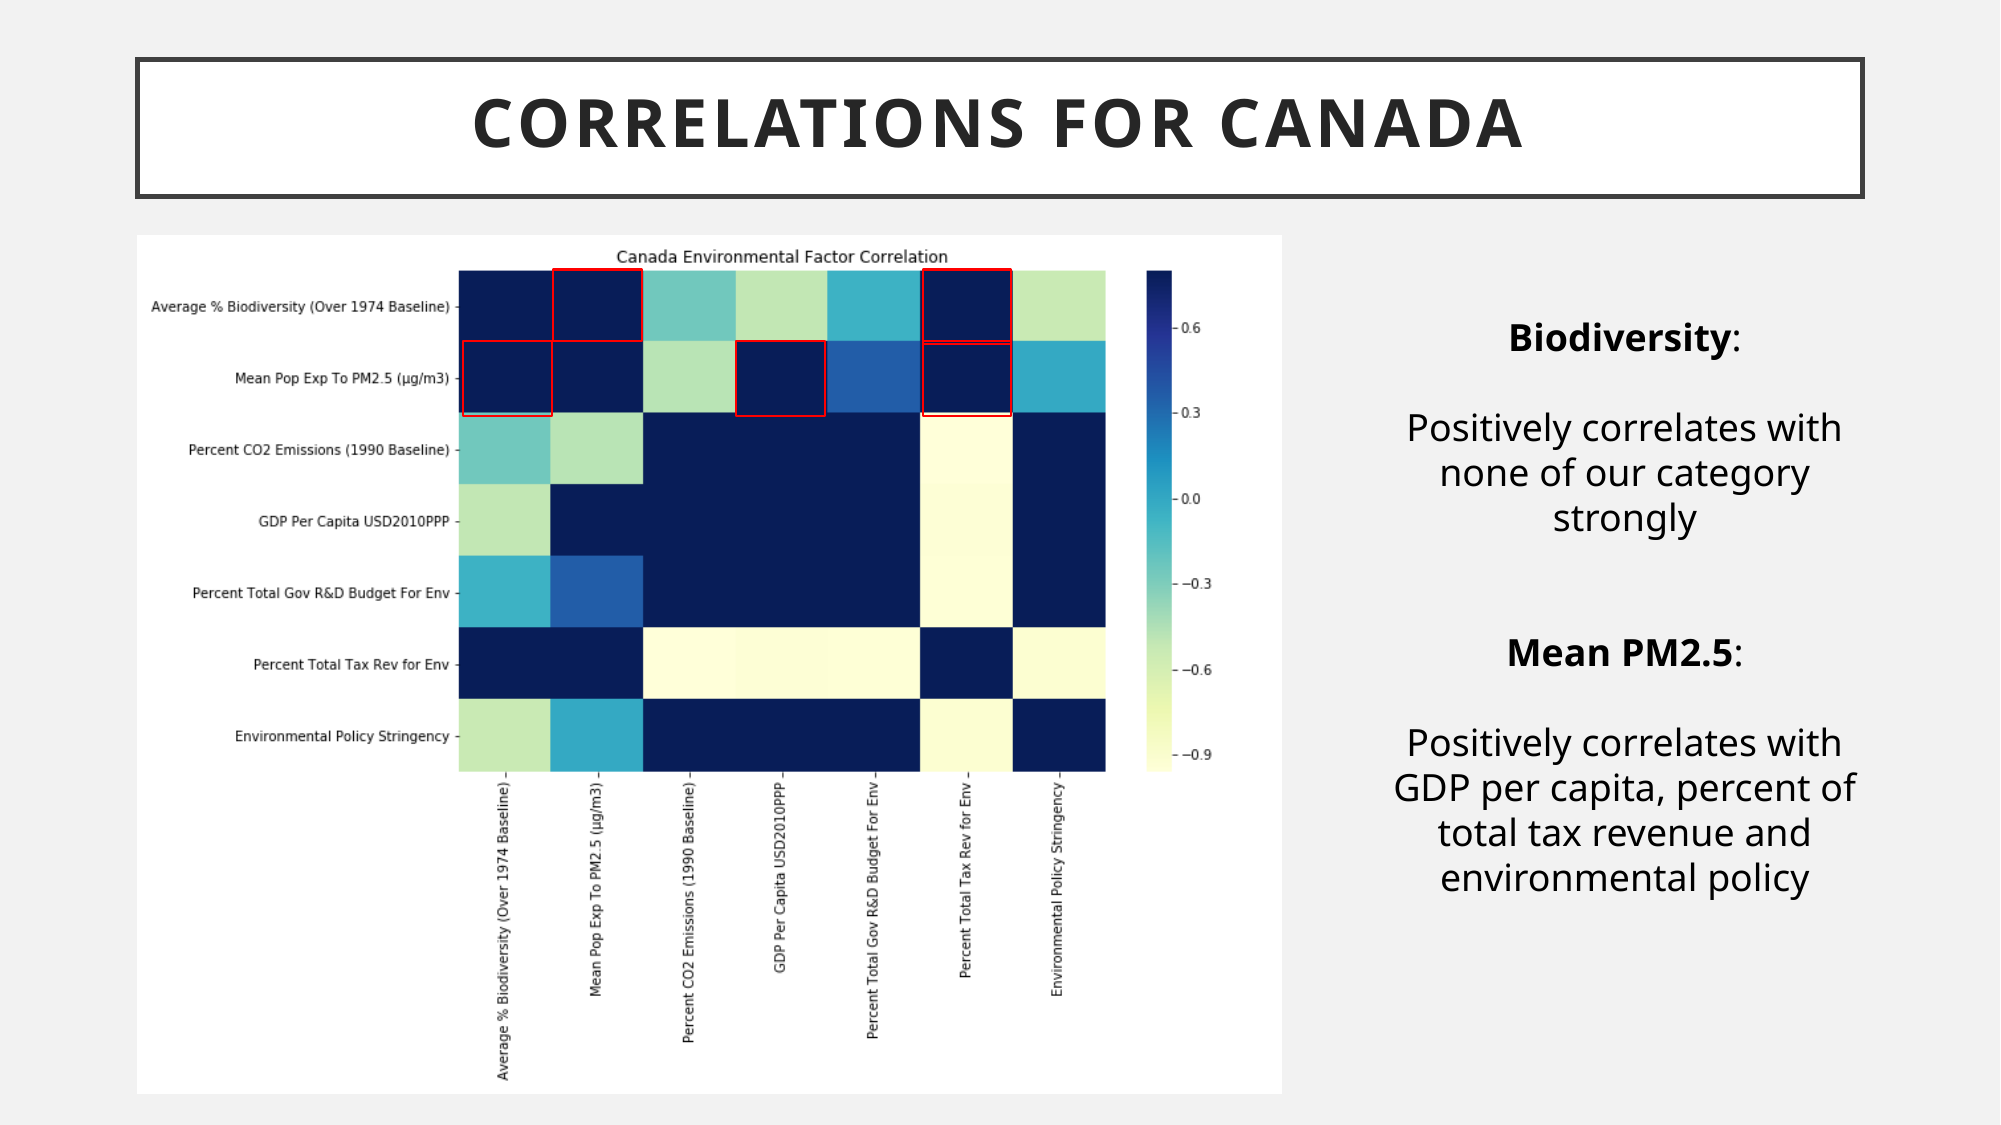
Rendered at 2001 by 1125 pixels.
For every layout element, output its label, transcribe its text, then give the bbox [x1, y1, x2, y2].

text_box Biodiversity: Positively correlates with none of our category strongly Mean PM2.5: Positively correlates with GDP per capita, percent of total tax revenue and environmental policy [1377, 306, 1873, 907]
title Correlations for Canada [135, 57, 1865, 199]
picture [137, 235, 1282, 1094]
